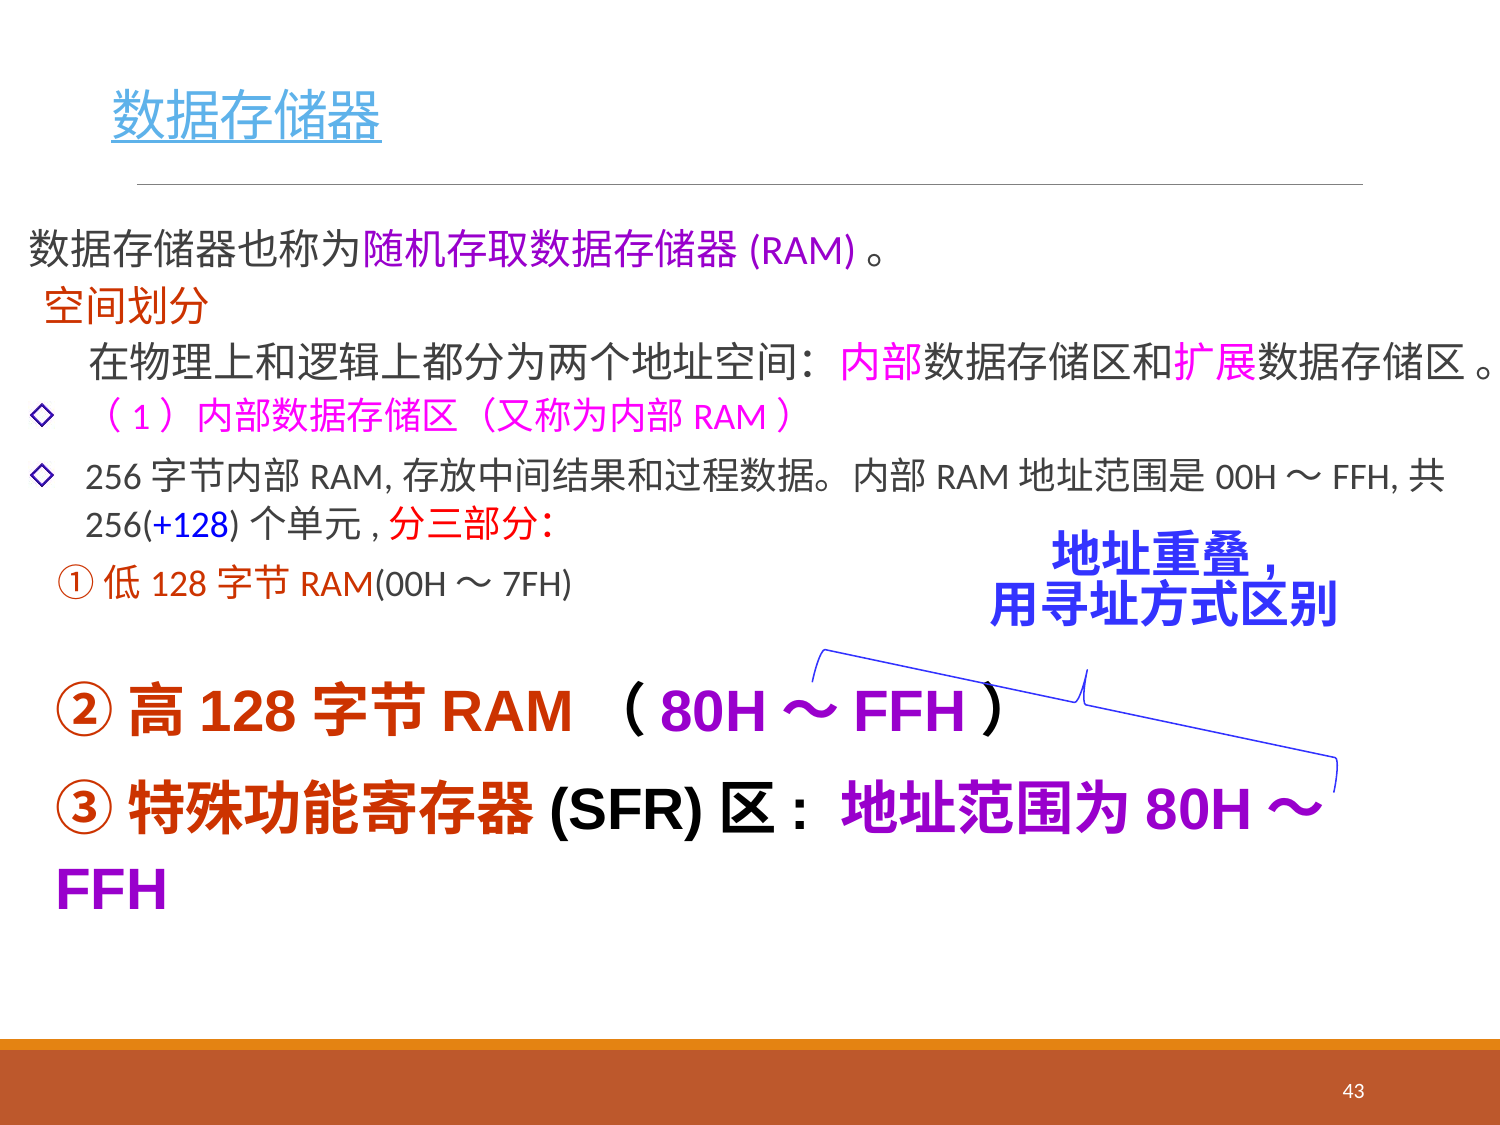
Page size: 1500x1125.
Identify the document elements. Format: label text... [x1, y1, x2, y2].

picture [28, 461, 55, 488]
list 数据存储器也称为随机存取数据存储器(RAM)。 空间划分 在物理上和逻辑上都分为两个地址空间：内部数据存储区和扩展数据存储区 。 （1）内部数据存储区（又称为内部RAM） 256字节内部RAM,存放中间结果和过程数据。内部RAM地址范围是00H～FFH,共256(+128)个单元,分三部分： ①低128字节RAM(00H～7FH) [28, 212, 1477, 655]
title 数据存储器 [96, 73, 1447, 157]
slide_number 43 [1218, 1059, 1380, 1120]
picture [28, 401, 55, 429]
text_box 地址重叠, 用寻址方式区别 [967, 523, 1361, 674]
text_box ②高128字节RAM（80H～FFH） ③特殊功能寄存器(SFR)区: 地址范围为80H～FFH [40, 655, 1374, 884]
text_box [812, 649, 1338, 793]
